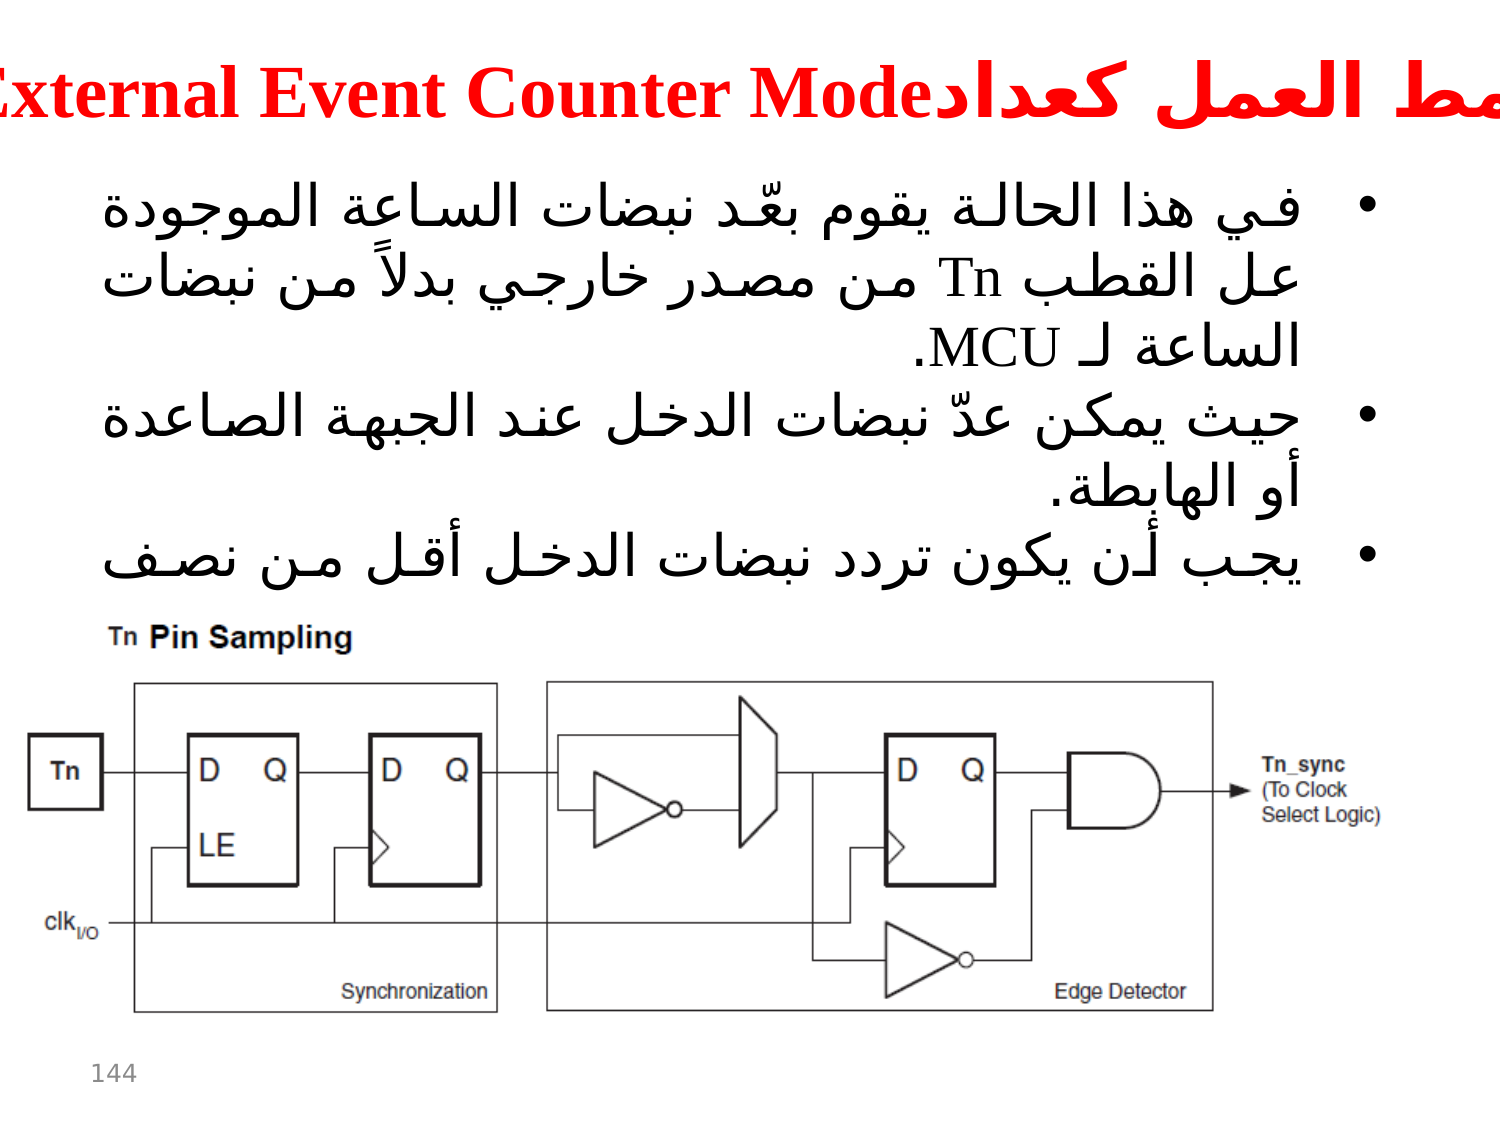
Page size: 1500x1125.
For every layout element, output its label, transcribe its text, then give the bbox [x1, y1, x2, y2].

picture [23, 599, 1479, 1035]
slide_number 144 [75, 1043, 425, 1103]
text_box نمط العمل كعدادExternal Event Counter Mode [0, 34, 1500, 140]
text_box في هذا الحالة يقوم بعّد نبضات الساعة الموجودة عل القطب Tn من مصدر خارجي بدلاً من نبضات الساعة لـ MCU. حيث يمكن عدّ نبضات الدخل عند الجبهة الصاعدة أو الهابطة. يجب أن يكون تردد نبضات الدخل أقل من نصف تردد نبضات الساعة لـ MCU. يمكن أن يعمل مع جميع أنماط عمل المؤقت. [86, 160, 1393, 598]
